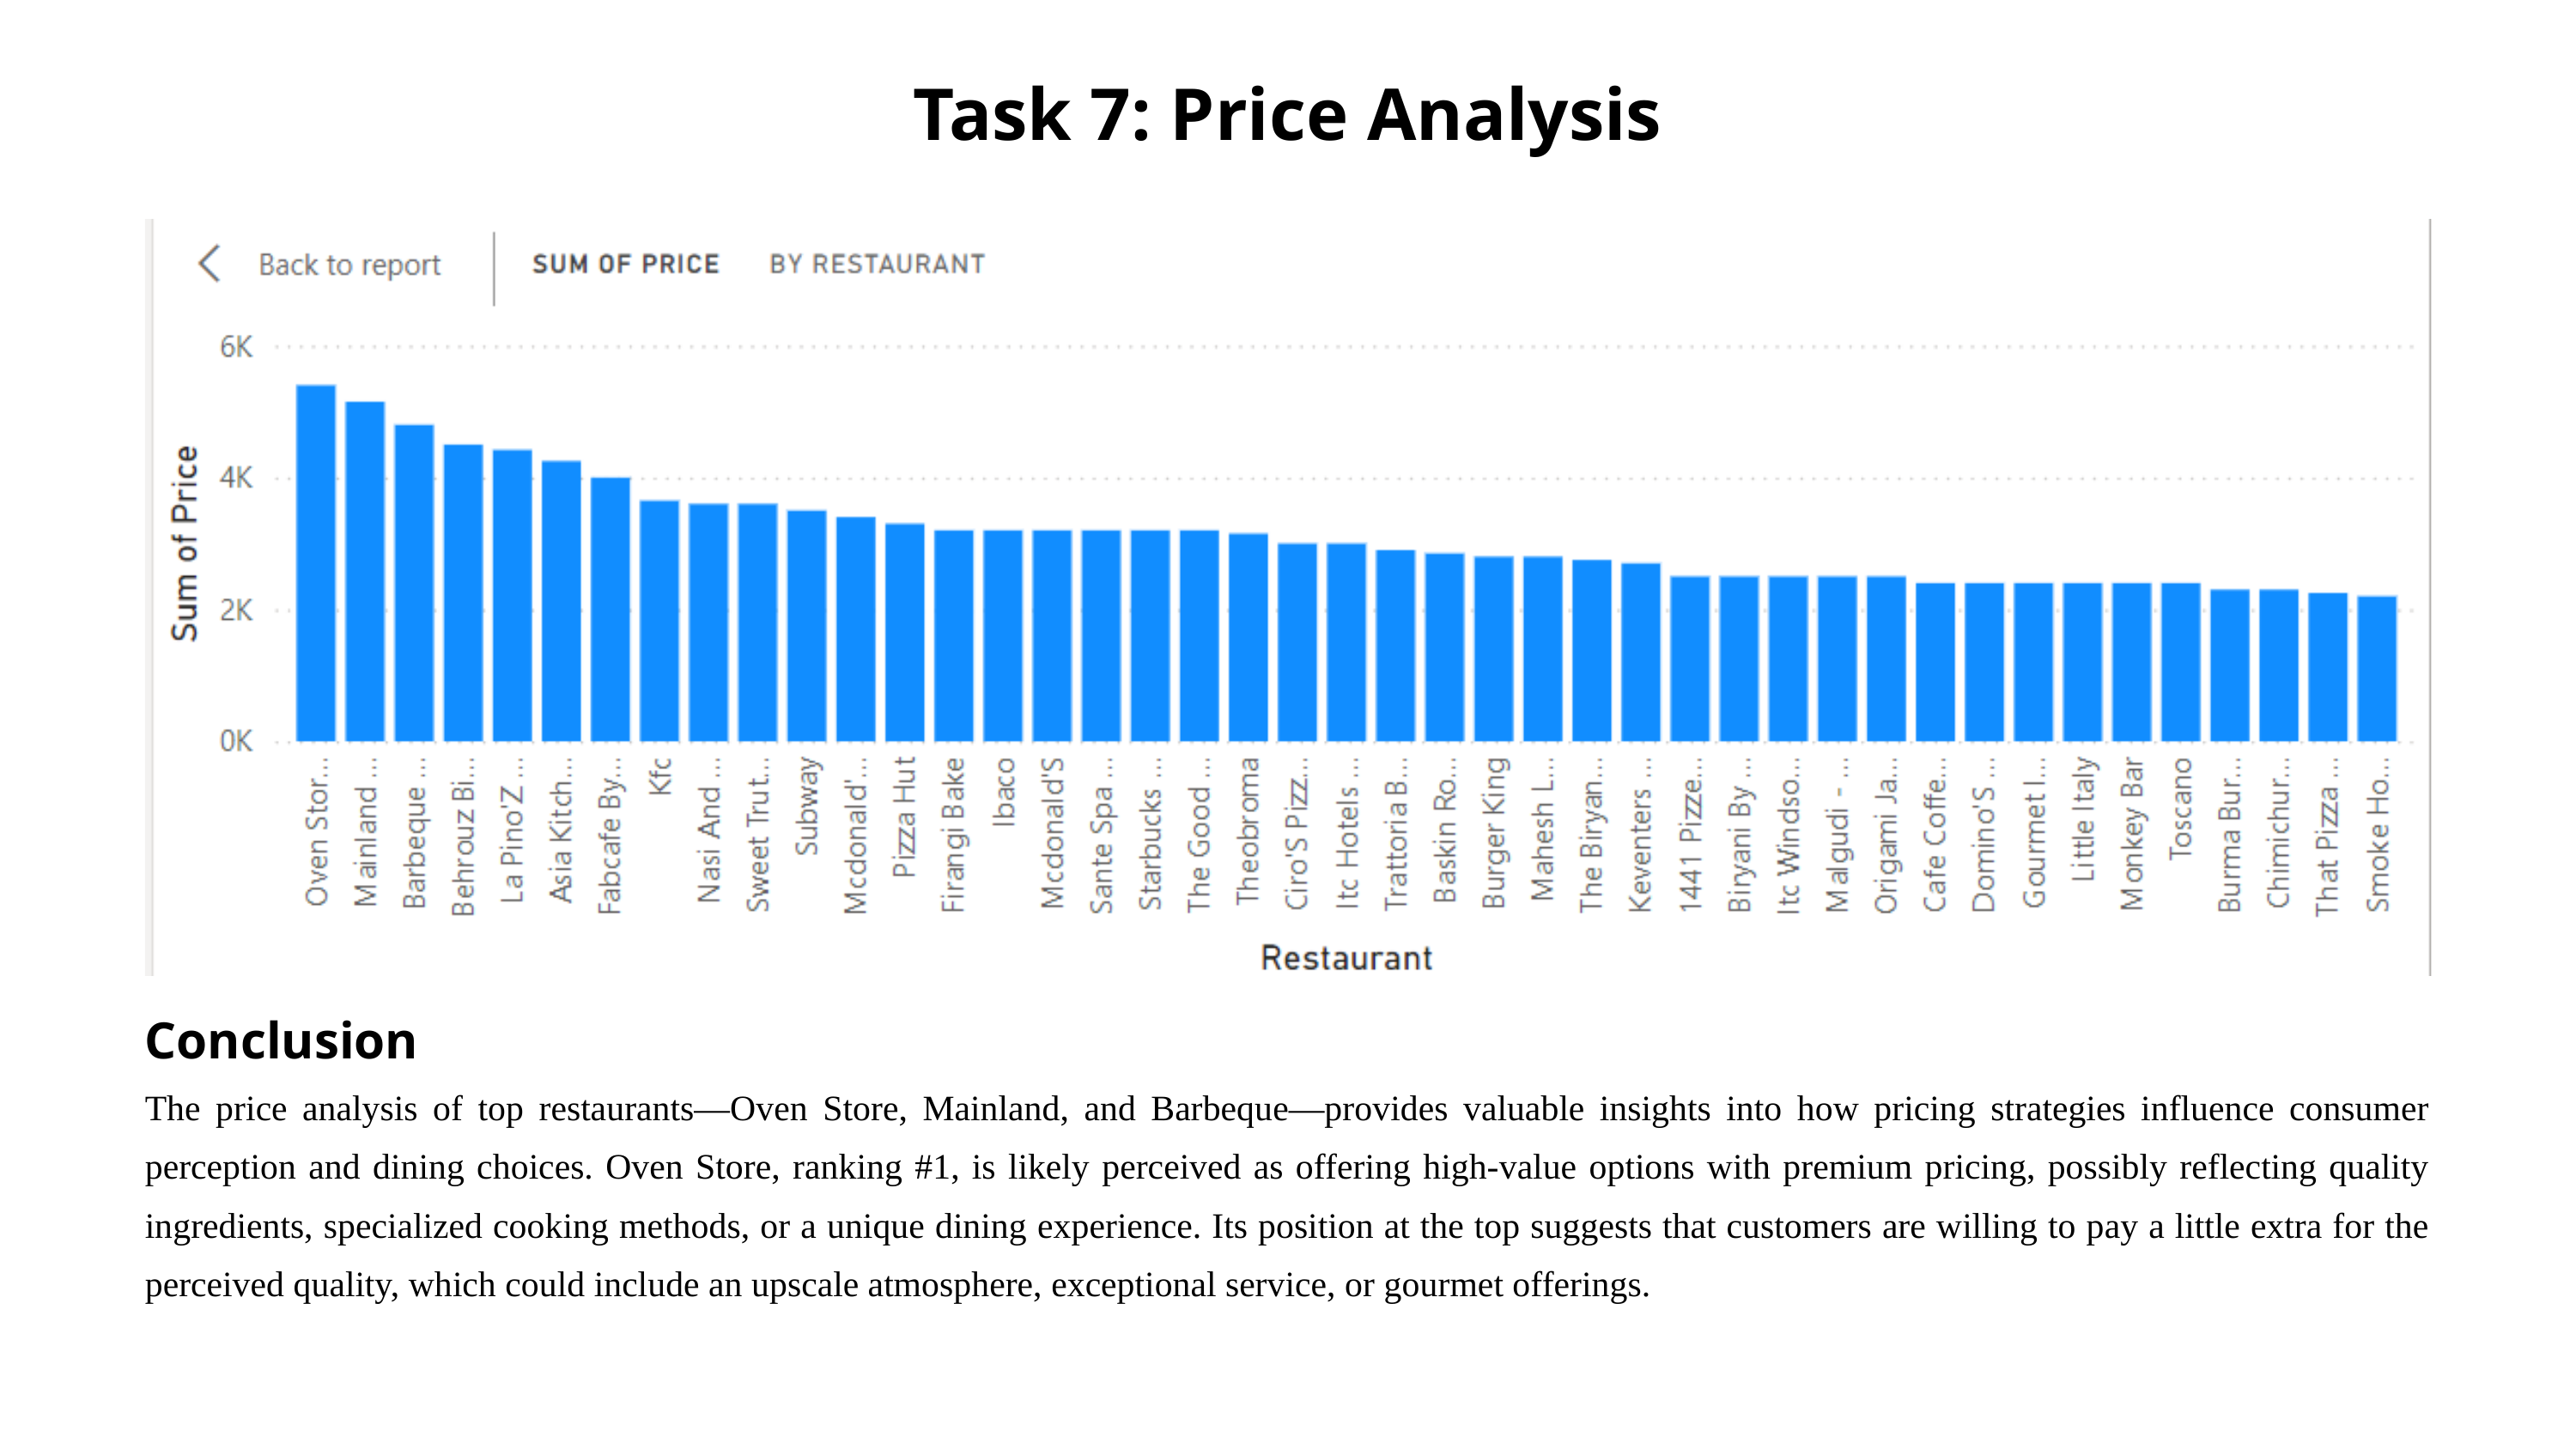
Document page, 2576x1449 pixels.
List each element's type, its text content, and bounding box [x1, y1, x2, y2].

text_box Conclusion The price analysis of top restaurants—Oven Store, Mainland, and Barbeque—provides valuable insights into how pricing strategies influence consumer perception and dining choices. Oven Store, ranking #1, is likely perceived as offering high-value options with premium pricing, possibly reflecting quality ingredients, specialized cooking methods, or a unique dining experience. Its position at the top suggests that customers are willing to pay a little extra for the perceived quality, which could include an upscale atmosphere, exceptional service, or gourmet offerings. [144, 986, 2432, 1363]
text_box [144, 219, 2432, 976]
text_box Task 7: Price Analysis [144, 37, 2432, 155]
